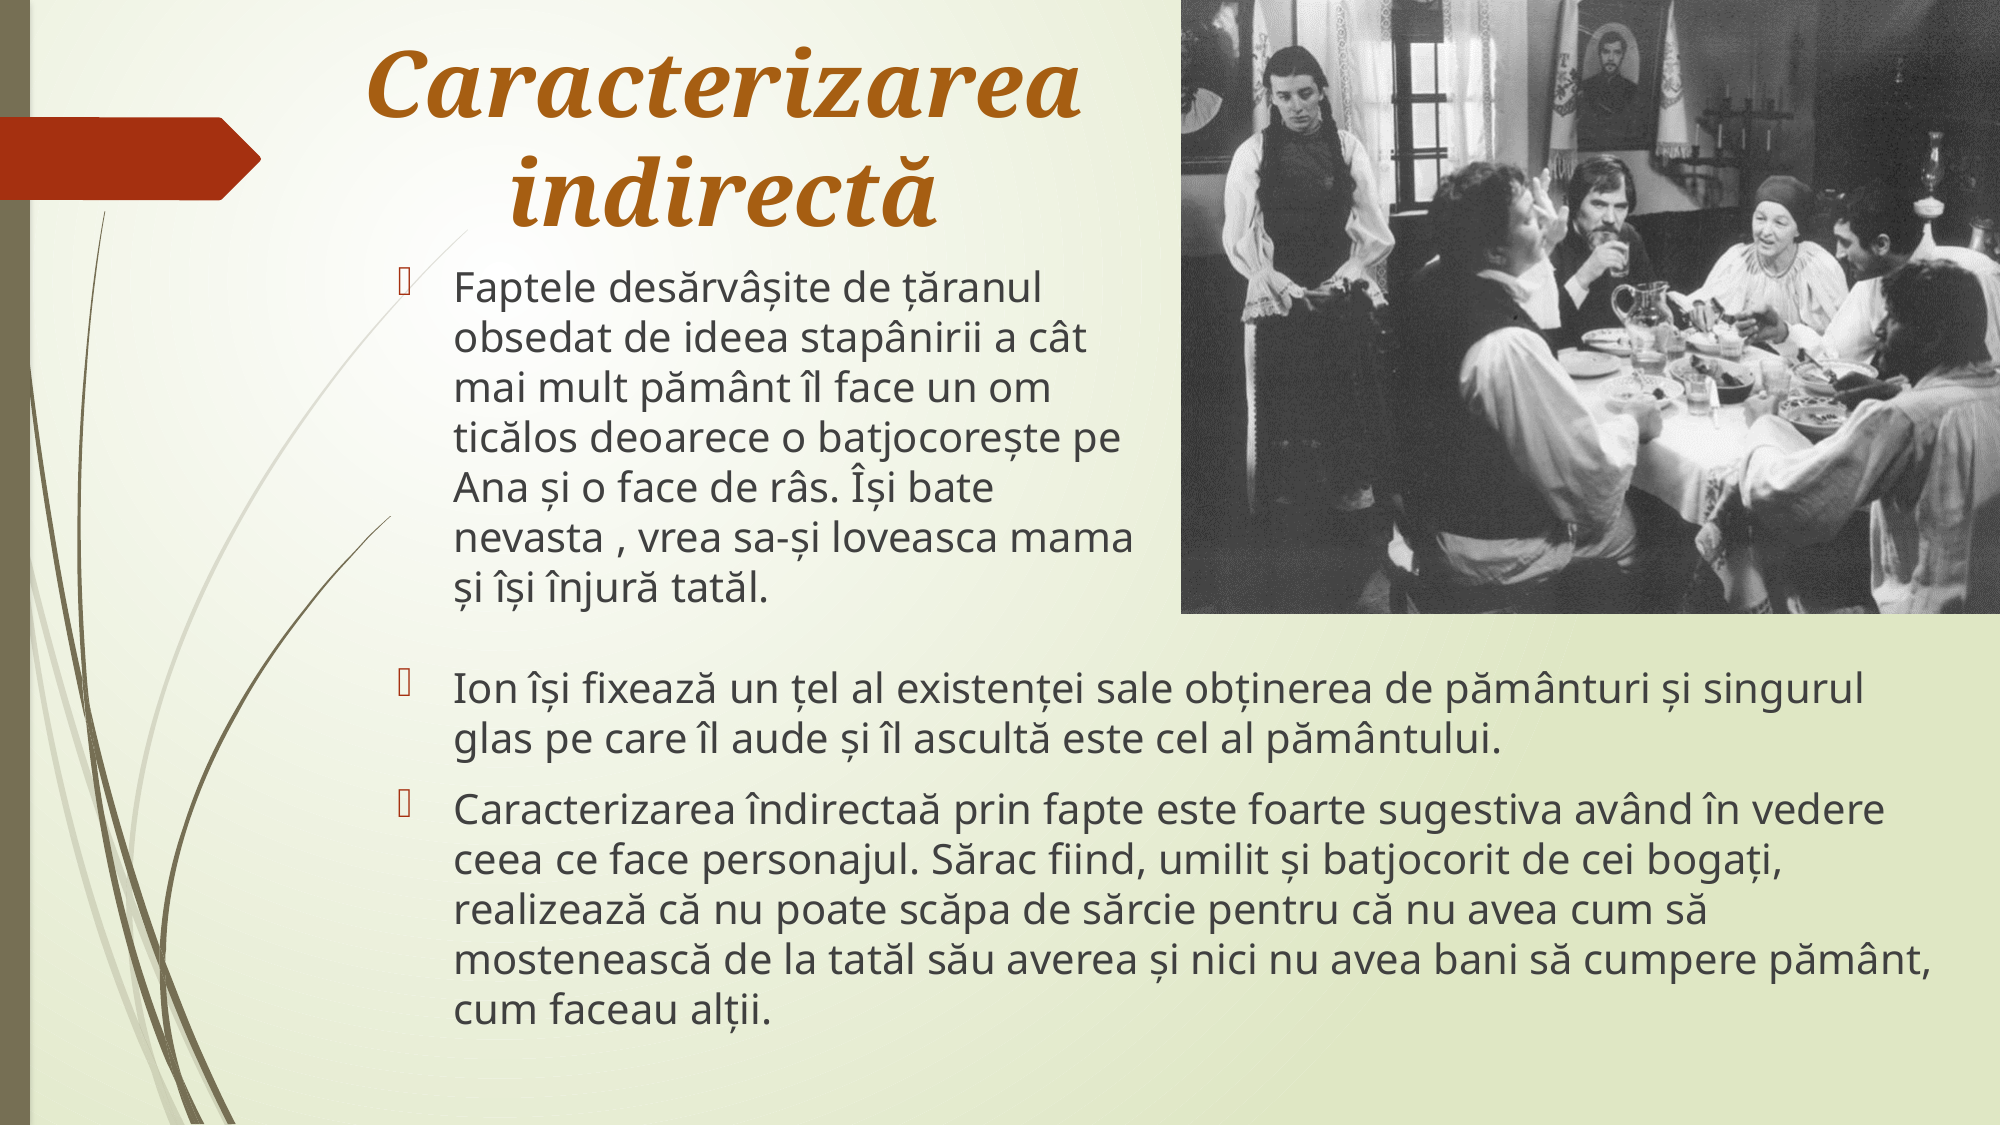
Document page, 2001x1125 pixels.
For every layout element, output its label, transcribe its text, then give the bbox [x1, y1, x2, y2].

text_box Caracterizarea indirectă [290, 17, 1159, 150]
picture [1181, 0, 2000, 615]
text_box Ion își fixează un țel al existenței sale obținerea de pământuri și singurul glas pe care îl aude și îl ascultă este cel al pământului. Caracterizarea îndirectaă prin fapte este foarte sugestiva având în vedere ceea ce face personajul. Sărac fiind, umilit și batjocorit de cei bogați, realizează că nu poate scăpa de sărcie pentru că nu avea cum să mostenească de la tatăl său averea și nici nu avea bani să cumpere pământ, cum faceau alții. [382, 654, 1964, 1041]
text_box Faptele desărvâșite de țăranul obsedat de ideea stapânirii a cât mai mult pământ îl face un om ticălos deoarece o batjocorește pe Ana și o face de râs. Își bate nevasta , vrea sa-și loveasca mama și își înjură tatăl. [382, 252, 1159, 618]
